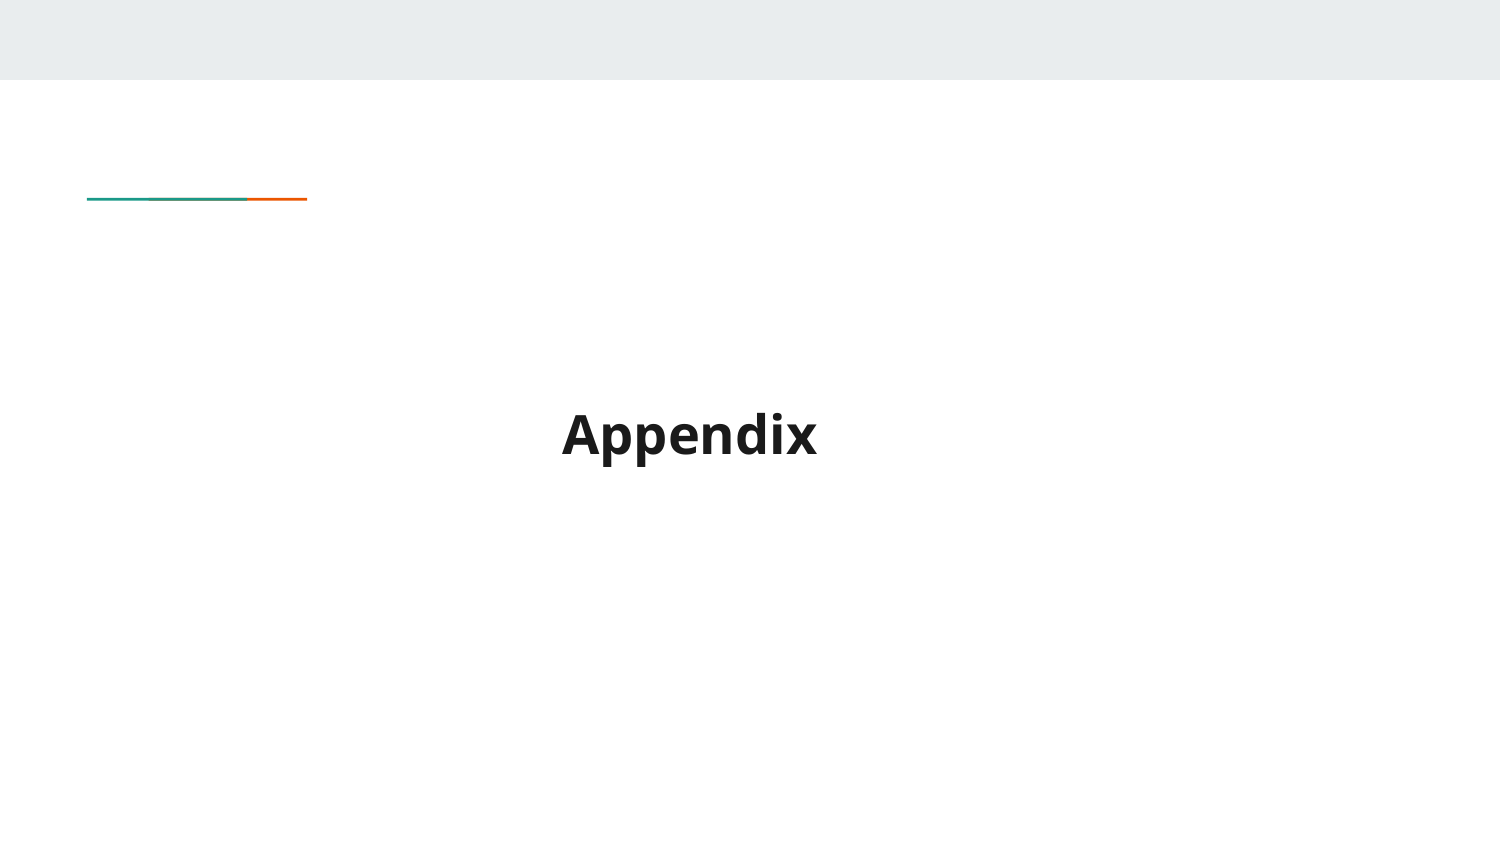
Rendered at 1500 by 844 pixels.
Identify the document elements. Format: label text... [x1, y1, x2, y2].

title Appendix [478, 385, 902, 474]
